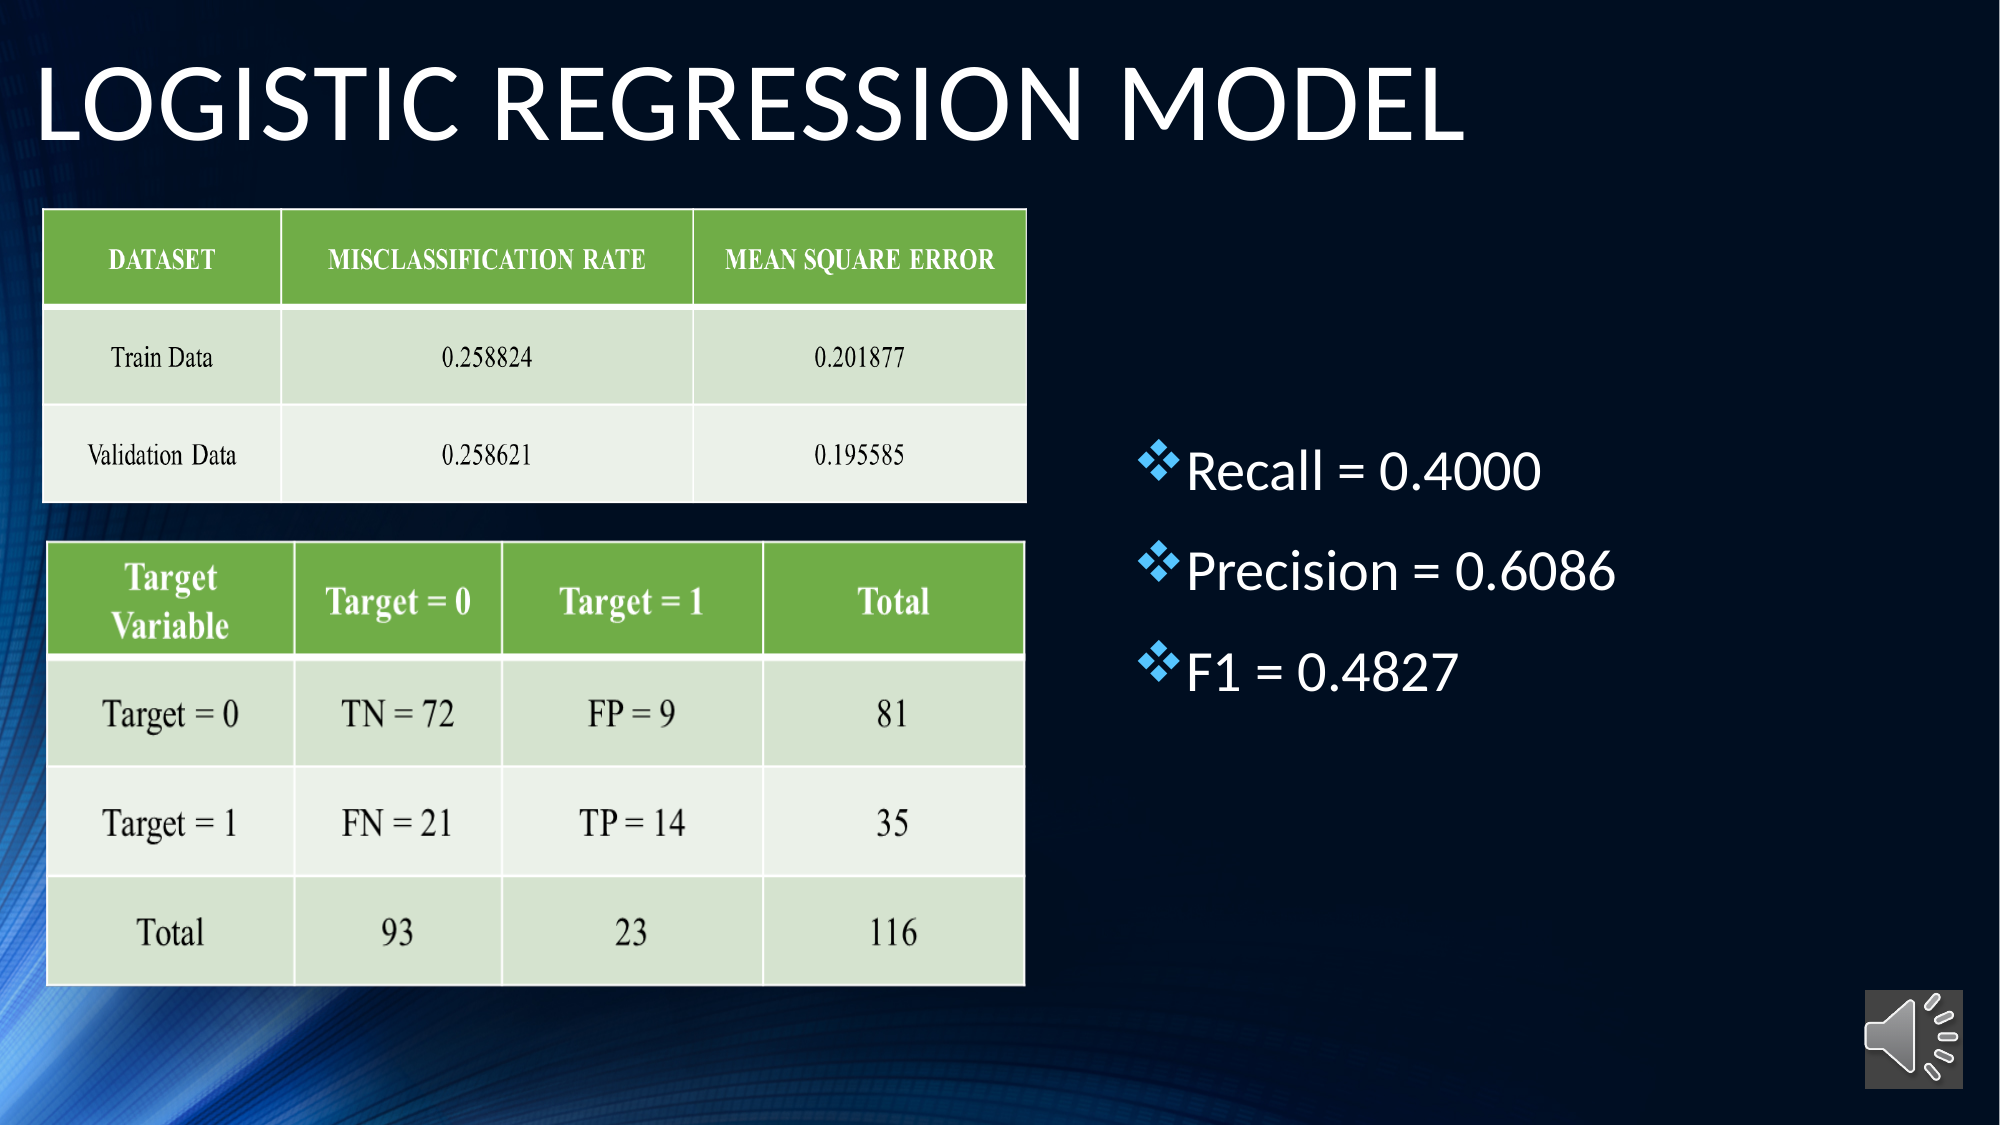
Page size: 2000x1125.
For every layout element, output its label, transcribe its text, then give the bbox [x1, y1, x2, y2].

picture [0, 0, 2000, 1125]
list Recall = 0.4000 Precision = 0.6086 F1 = 0.4827 [1117, 432, 1756, 717]
title LOGISTIC REGRESSION MODEL [19, 42, 1969, 173]
